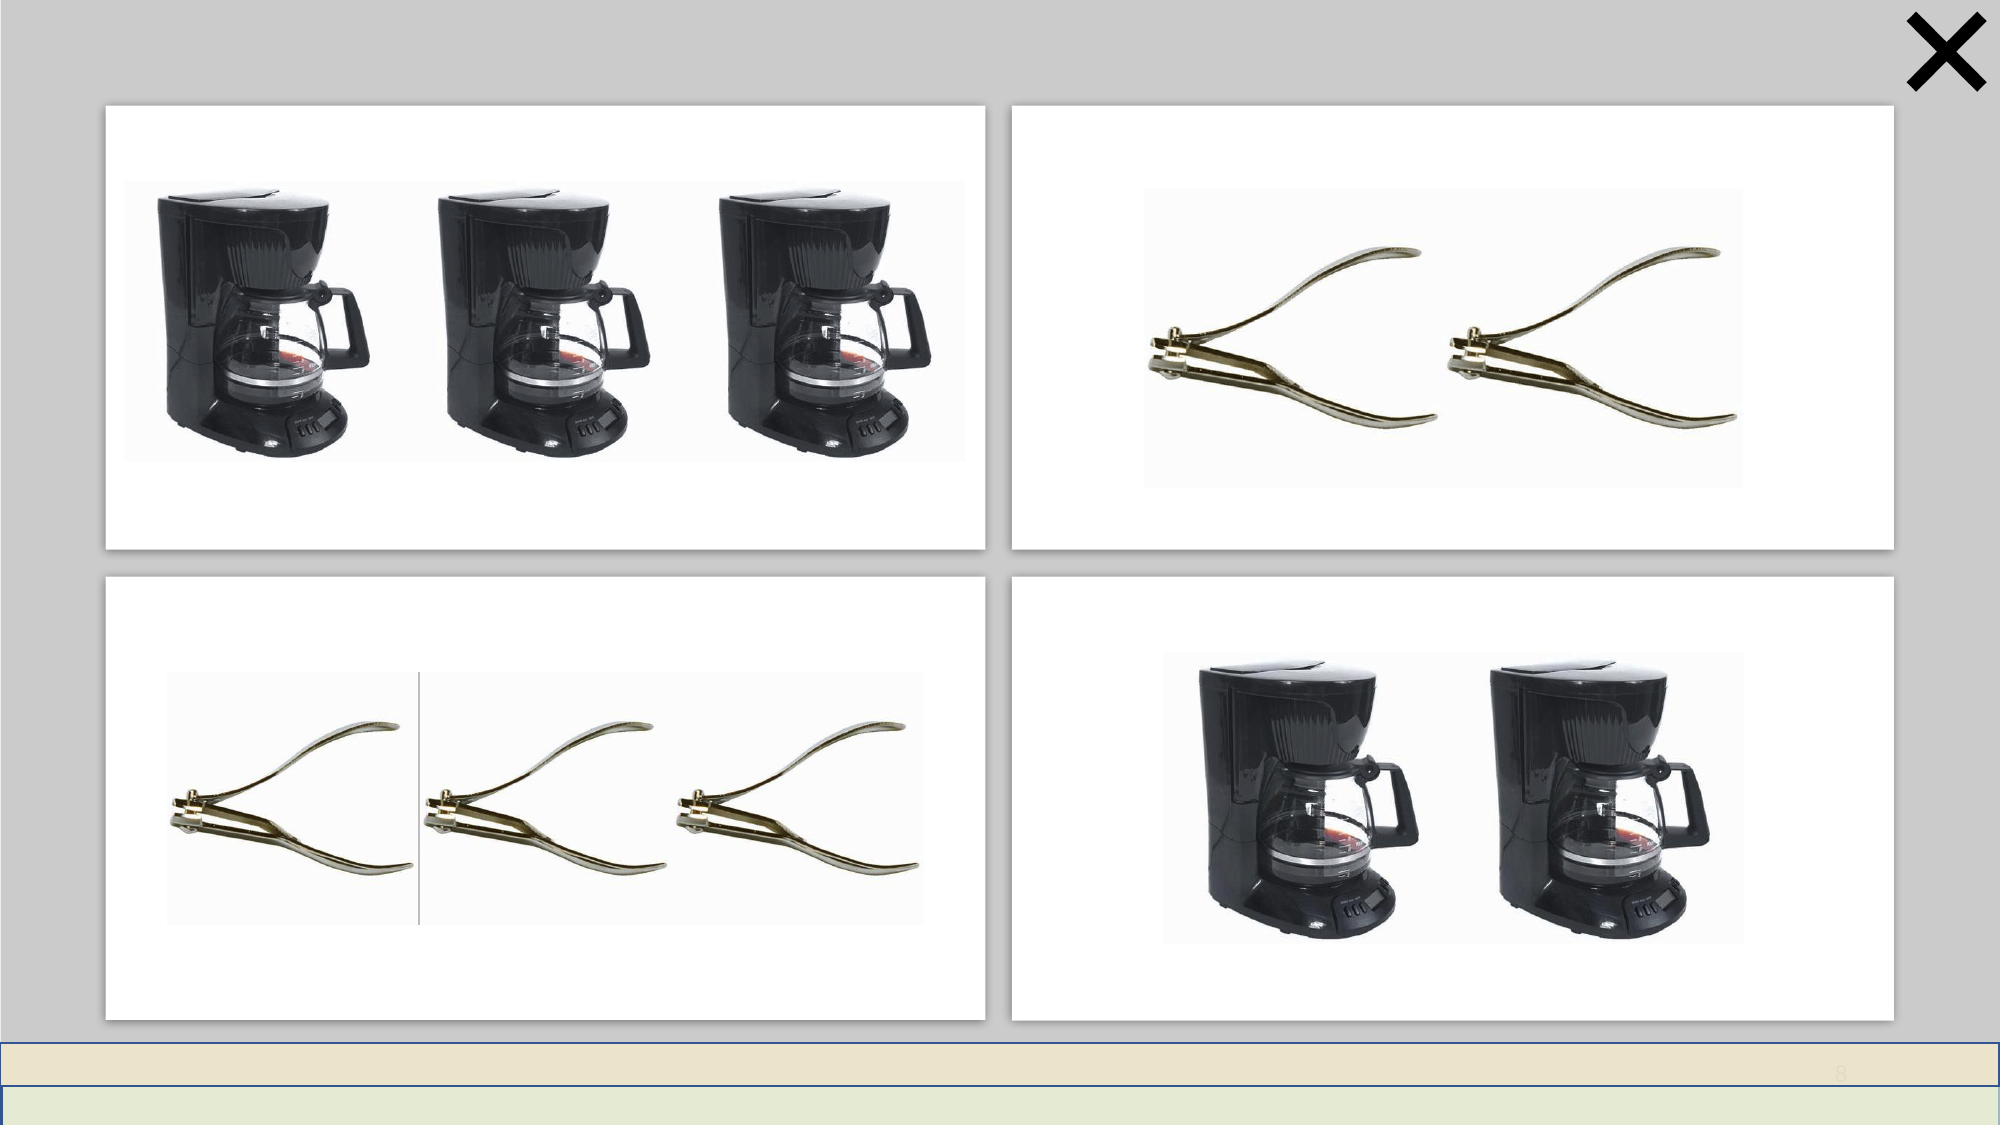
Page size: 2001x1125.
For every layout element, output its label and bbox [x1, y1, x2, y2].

text_box [0, 1085, 2000, 1125]
picture [1162, 652, 1744, 944]
picture [167, 672, 924, 925]
text_box [104, 576, 986, 1021]
picture [124, 181, 967, 462]
text_box [0, 0, 2000, 1042]
text_box [1011, 576, 1895, 1022]
picture [1892, 0, 2000, 106]
text_box [0, 1042, 2000, 1085]
text_box [1011, 104, 1895, 551]
text_box [104, 104, 986, 551]
picture [1144, 188, 1744, 489]
